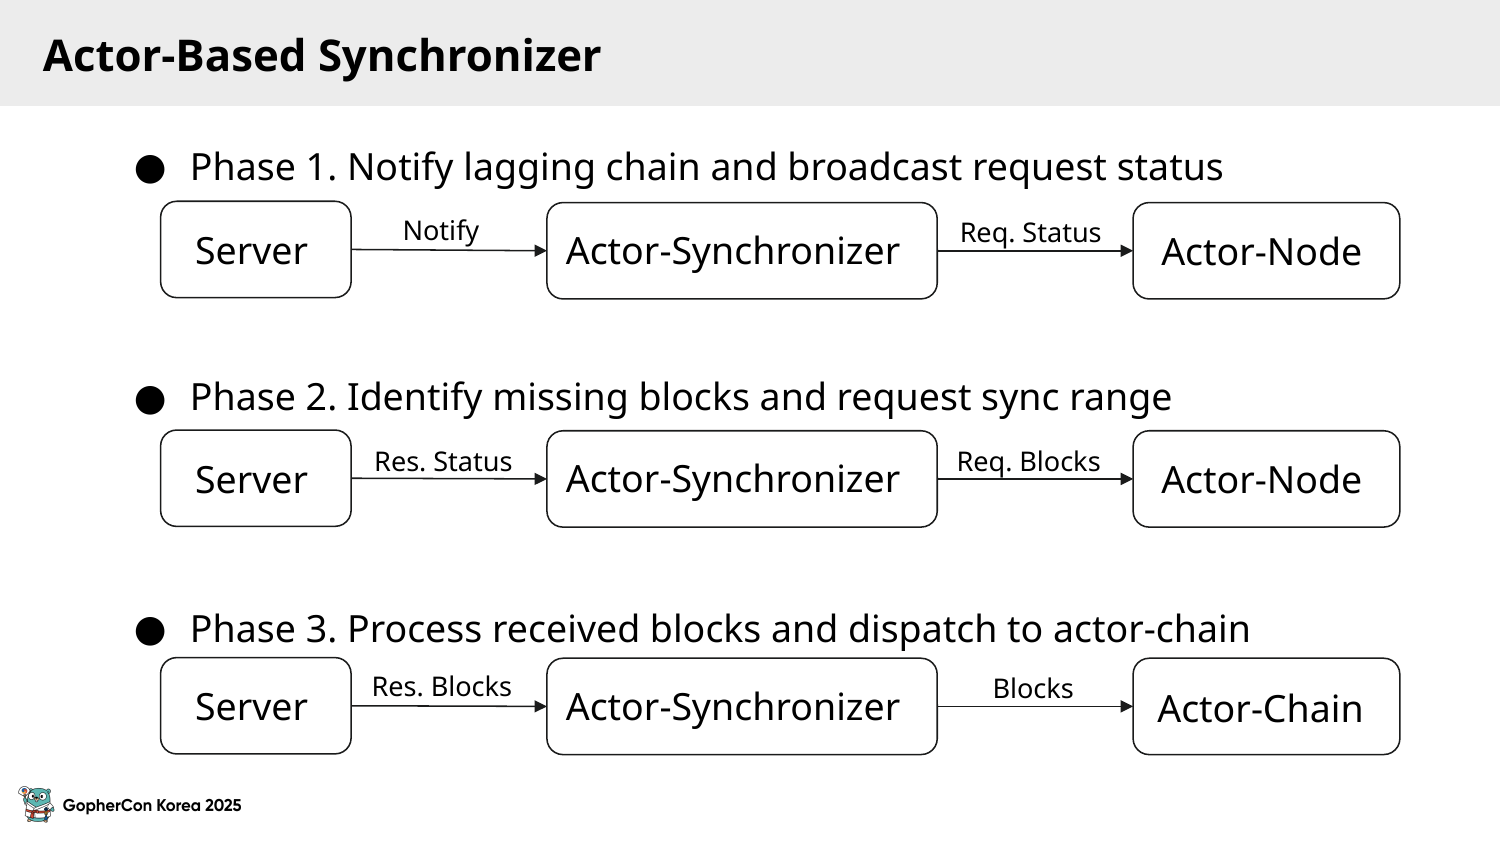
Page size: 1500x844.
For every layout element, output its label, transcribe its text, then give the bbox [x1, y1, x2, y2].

title Actor-Based Synchronizer [31, 16, 954, 92]
text_box Server [180, 211, 334, 271]
text_box [1133, 430, 1400, 528]
text_box Actor-Node [1146, 213, 1390, 281]
text_box Server [180, 668, 334, 728]
text_box [546, 658, 938, 755]
text_box Phase 2. Identify missing blocks and request sync range [100, 358, 1272, 413]
text_box Actor-Synchronizer [550, 439, 931, 500]
text_box [160, 657, 352, 754]
text_box Actor-Synchronizer [550, 667, 931, 727]
text_box Req. Status [944, 200, 1126, 241]
text_box [1133, 202, 1400, 299]
text_box Blocks [977, 656, 1093, 698]
text_box Req. Blocks [941, 428, 1123, 470]
text_box Res. Blocks [356, 654, 542, 704]
text_box Server [180, 440, 334, 500]
text_box [160, 430, 352, 527]
text_box Phase 1. Notify lagging chain and broadcast request status [100, 127, 1308, 182]
text_box Res. Status [359, 429, 536, 476]
text_box [546, 202, 938, 299]
text_box Actor-Chain [1142, 670, 1396, 738]
text_box [1133, 658, 1400, 755]
text_box Actor-Synchronizer [550, 211, 931, 271]
text_box Notify [387, 198, 515, 247]
text_box Actor-Node [1146, 441, 1390, 509]
text_box [546, 430, 938, 528]
text_box Phase 3. Process received blocks and dispatch to actor-chain [100, 589, 1321, 644]
text_box [160, 201, 352, 298]
picture [15, 780, 241, 826]
